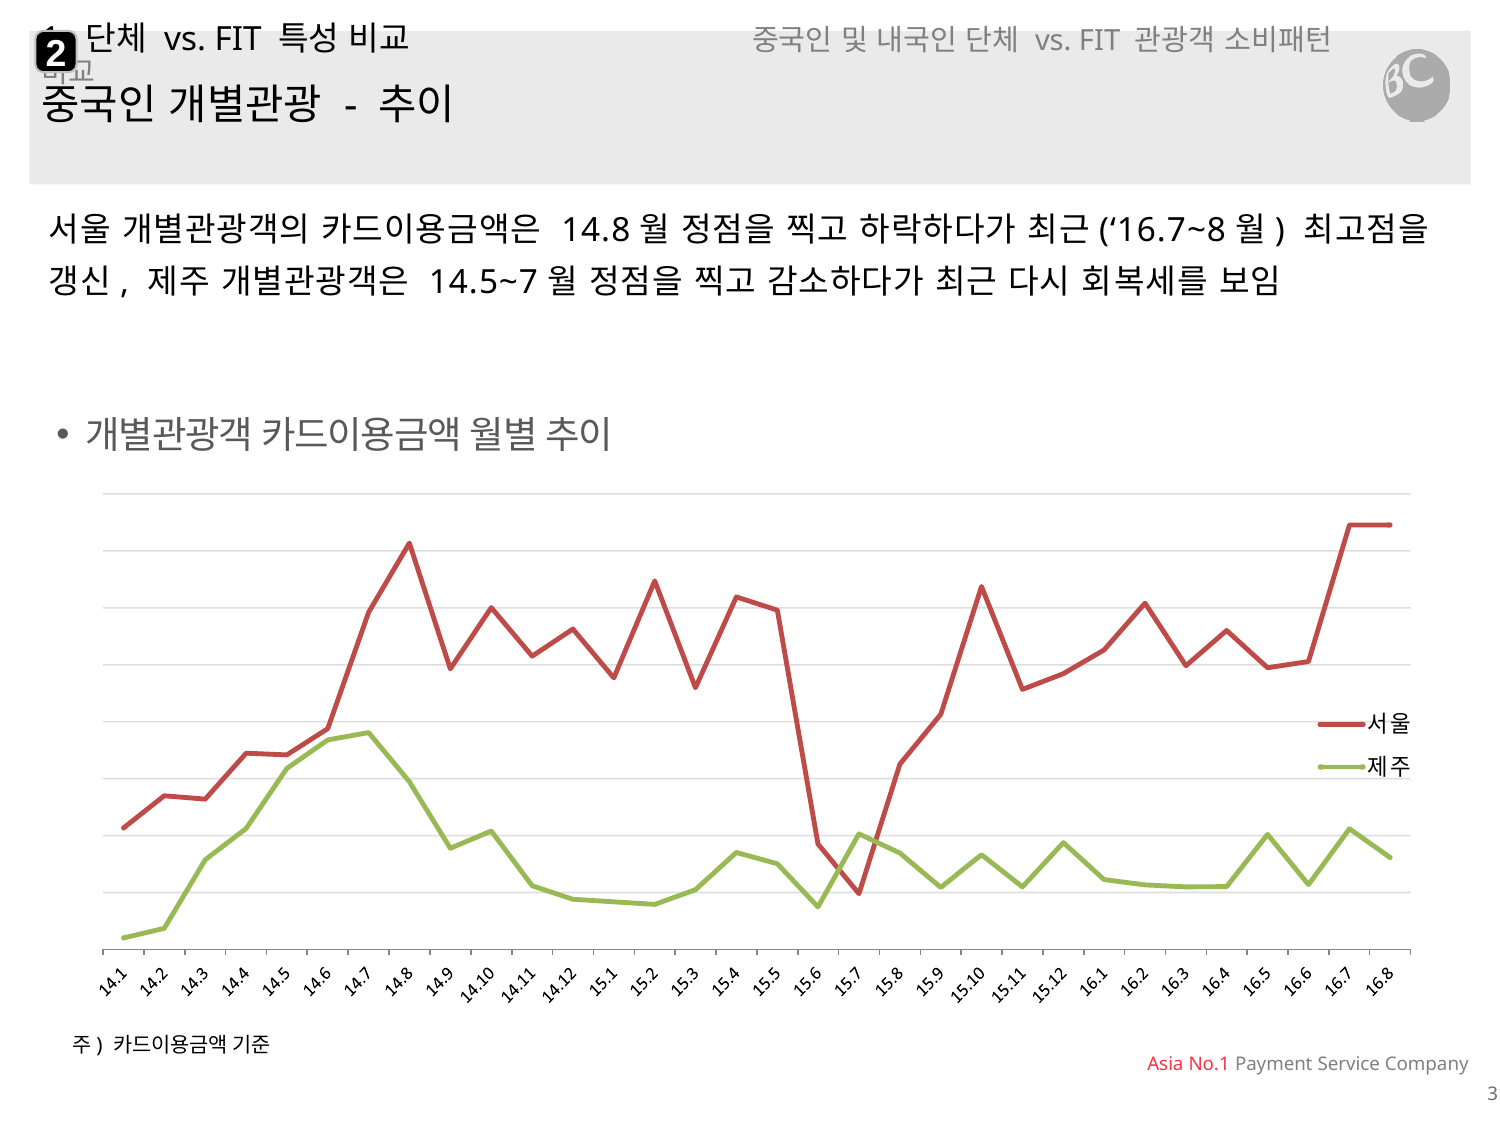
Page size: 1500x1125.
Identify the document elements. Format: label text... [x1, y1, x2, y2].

list 중국인 개별관광 - 추이 [41, 83, 1376, 131]
title 1. 단체 vs. FIT 특성 비교 중국인 및 내국인 단체 vs. FIT 관광객 소비패턴 비교 [41, 33, 1376, 79]
text_box 서울 개별관광객의 카드이용금액은 14.8월 정점을 찍고 하락하다가 최근(‘16.7~8월) 최고점을 갱신, 제주 개별관광객은 14.5~7월 정점을 찍고 감소하다가 최근 다시 회복세를 보임 [36, 184, 1471, 303]
picture [76, 467, 1436, 1024]
picture [1383, 49, 1450, 122]
text_box 2 [33, 28, 79, 75]
text_box 개별관광객 카드이용금액 월별 추이 [56, 410, 707, 456]
text_box 주) 카드이용금액 기준 [72, 1034, 1195, 1058]
